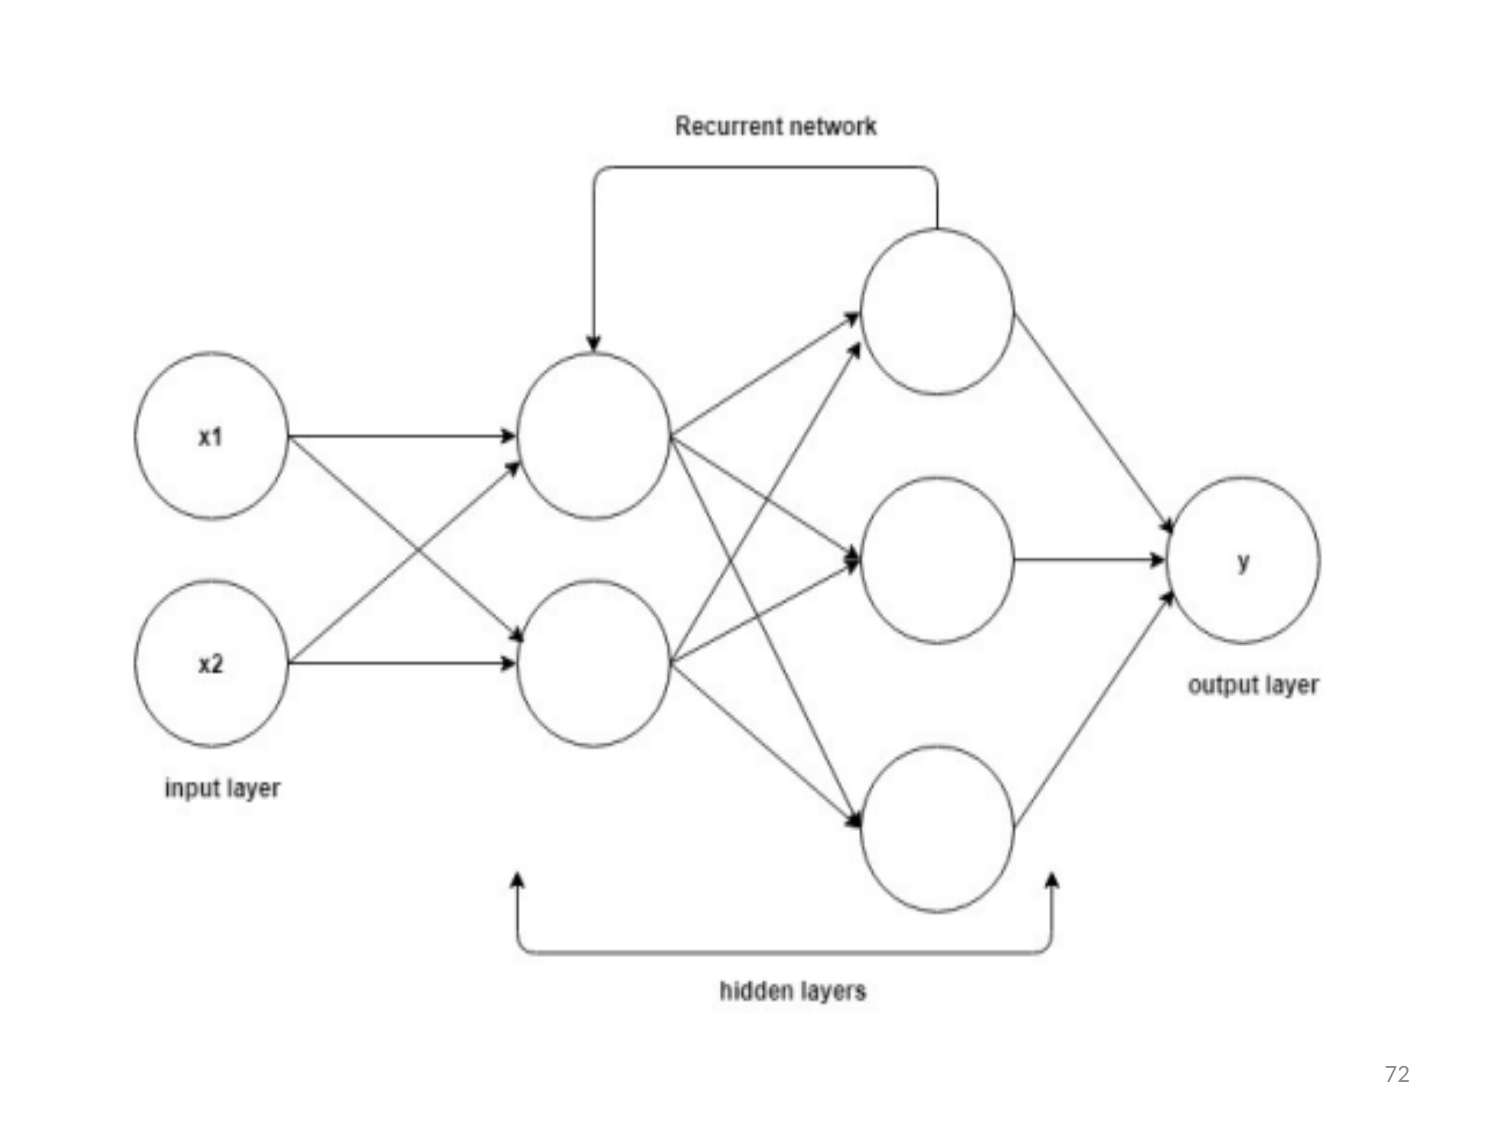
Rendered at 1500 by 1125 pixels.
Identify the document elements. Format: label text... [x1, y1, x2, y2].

picture [116, 105, 1359, 1013]
slide_number 72 [1074, 1042, 1425, 1103]
